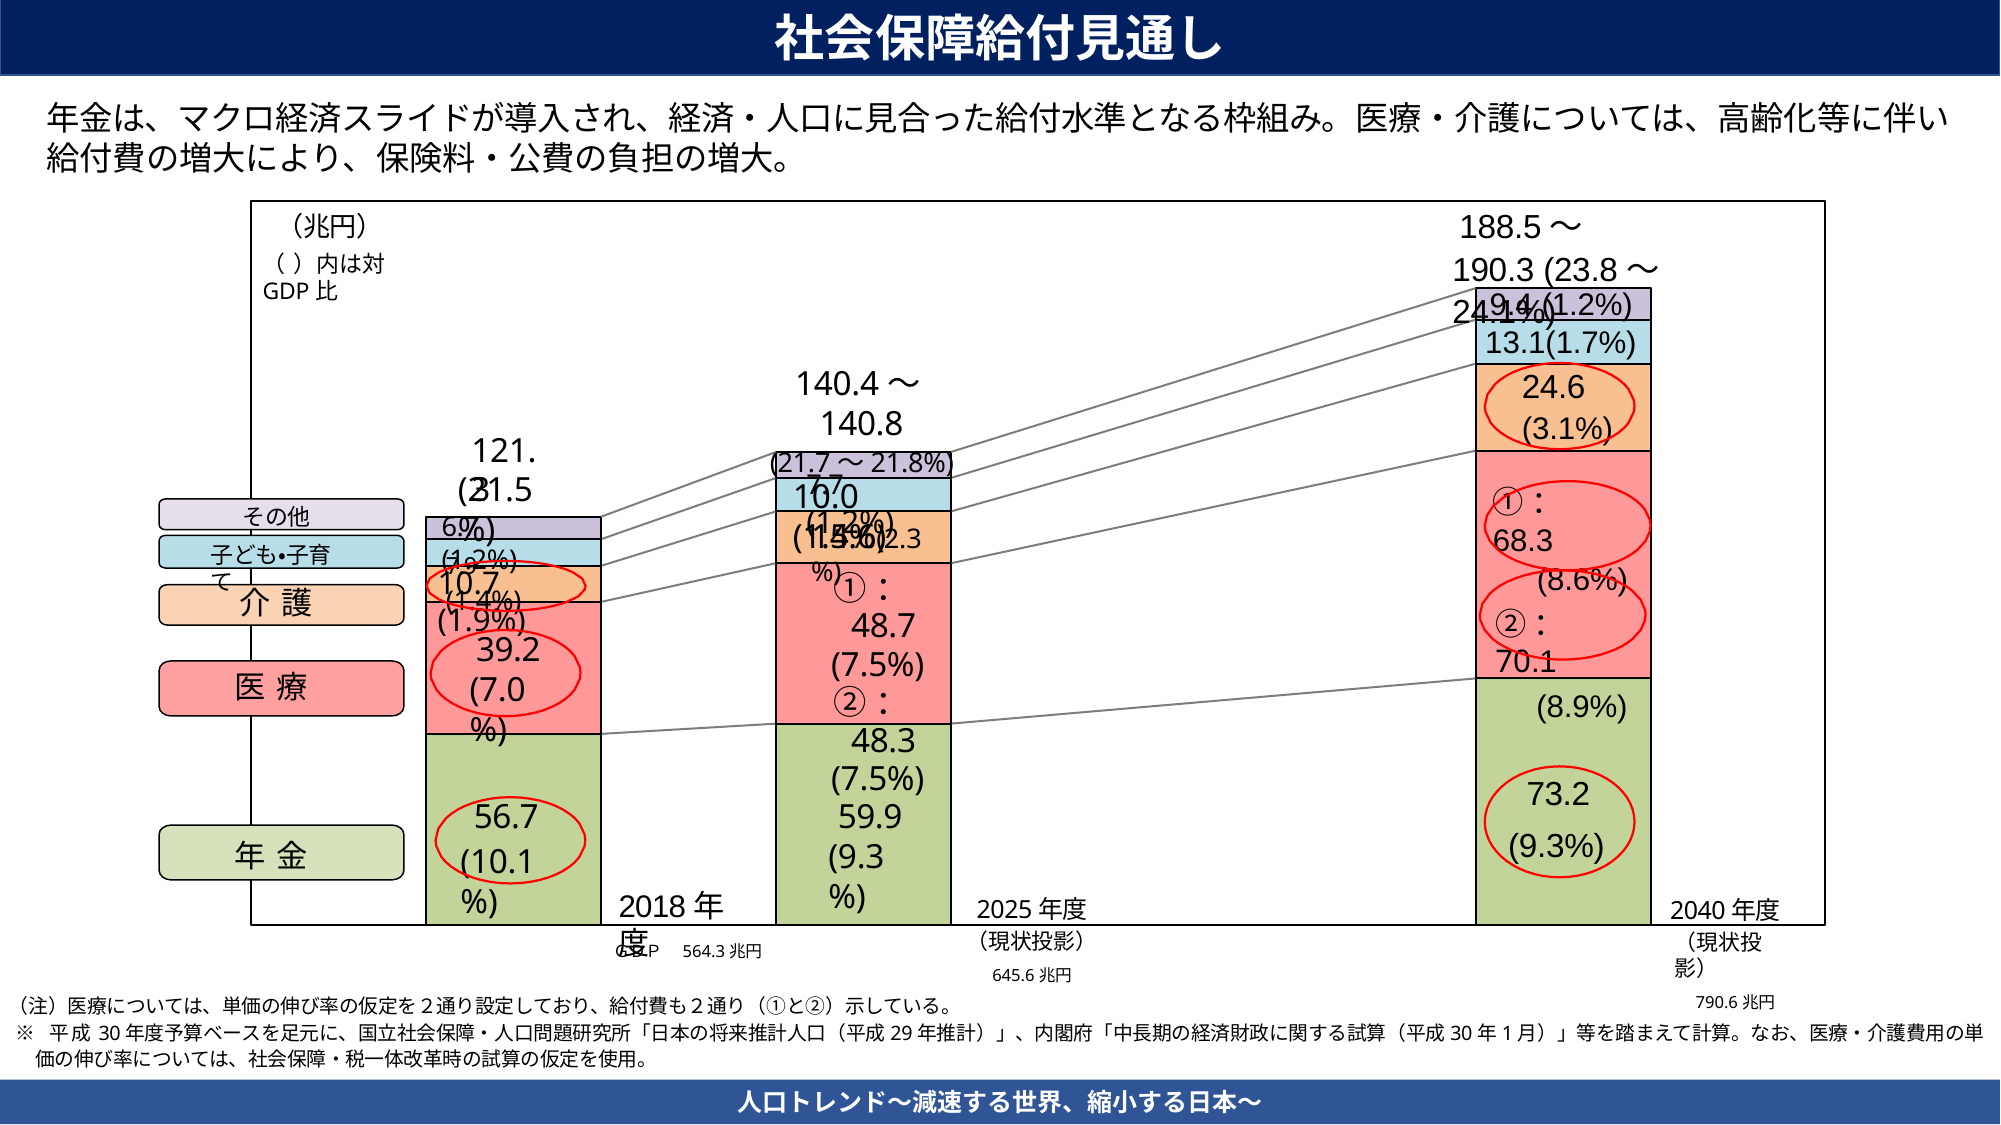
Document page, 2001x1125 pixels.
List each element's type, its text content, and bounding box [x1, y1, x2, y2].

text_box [425, 361, 1652, 885]
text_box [158, 534, 405, 626]
text_box ＧＤＰ 564.3兆円 [582, 938, 791, 962]
text_box 人口トレンド～減速する世界、縮小する日本～ [0, 1079, 2000, 1125]
text_box 年金は、マクロ経済スライドが導入され、経済・人口に見合った給付水準となる枠組み。医療・介護については、高齢化等に伴い給付費の増大により、保険料・公費の負担の増大。 [30, 87, 1960, 177]
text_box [158, 498, 405, 531]
text_box （注）医療については、単価の伸び率の仮定を２通り設定しており、給付費も２通り（①と②）示している。 ※ 平成30年度予算ベースを足元に、国立社会保障・人口問題研究所「日本の将来推計人口（平成29年推計）」、内閣府「中長期の経済財政に関する試算（平成30年1月）」等を踏まえて計算。なお、医療・介護費用の単価の伸び率については、社会保障・税一体改革時の試算の仮定を使用。 [6, 991, 2000, 1071]
text_box 2018年度 [616, 927, 752, 938]
text_box 2025年度 （現状投影） 645.6兆円 [963, 927, 1101, 985]
text_box 社会保障給付見通し [0, 0, 2000, 76]
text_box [158, 824, 405, 881]
text_box 2040年度 （現状投影） 790.6兆円 [1668, 927, 1804, 1012]
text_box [158, 199, 1827, 927]
